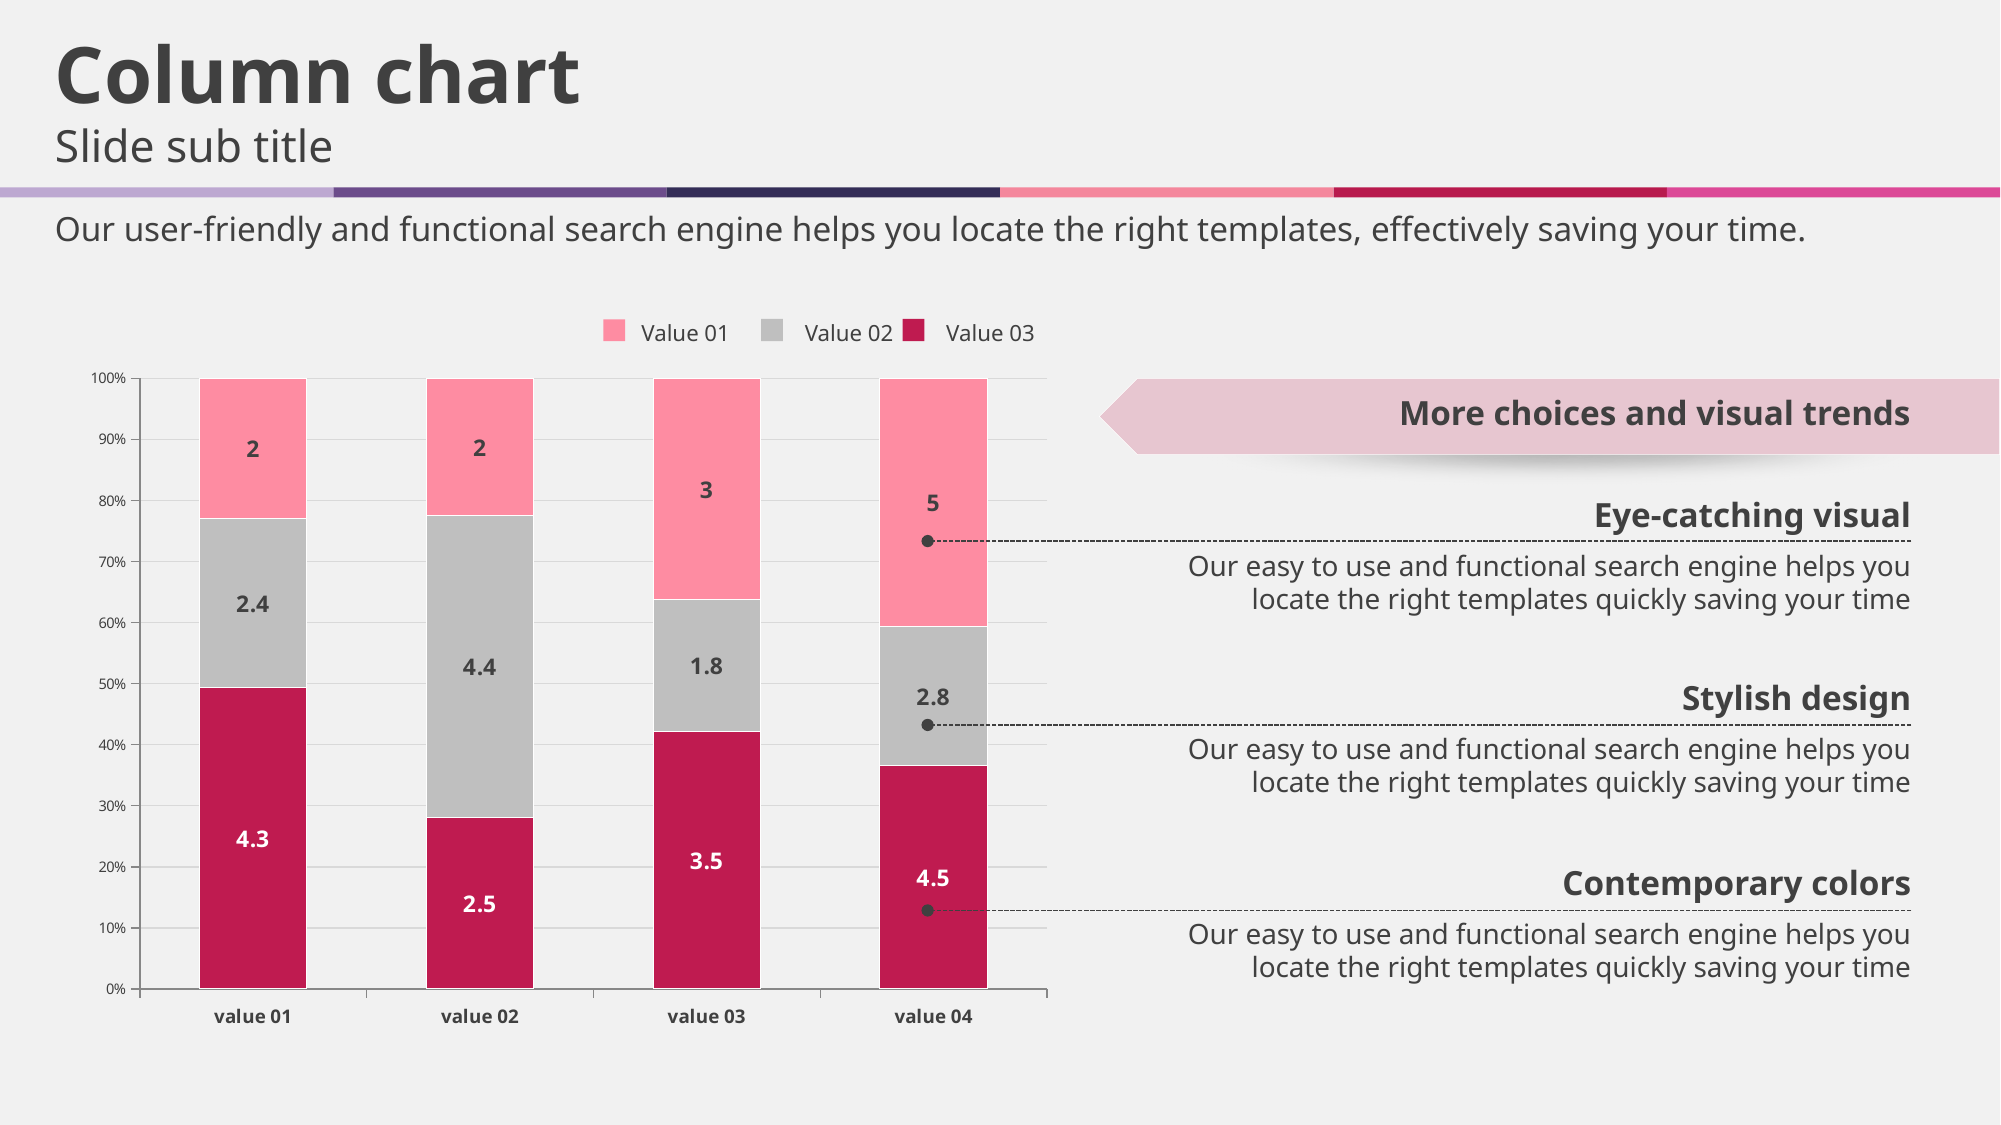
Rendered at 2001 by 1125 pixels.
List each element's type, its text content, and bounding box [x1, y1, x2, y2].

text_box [1099, 378, 2000, 493]
list Slide sub title [55, 117, 1882, 181]
text_box Our user-friendly and functional search engine helps you locate the right templates, effectively saving your time. [54, 207, 1899, 248]
chart [70, 354, 1068, 1045]
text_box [927, 676, 1912, 799]
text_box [603, 315, 1053, 346]
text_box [927, 861, 1912, 984]
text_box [927, 493, 1912, 616]
list Column chart [55, 26, 1882, 117]
